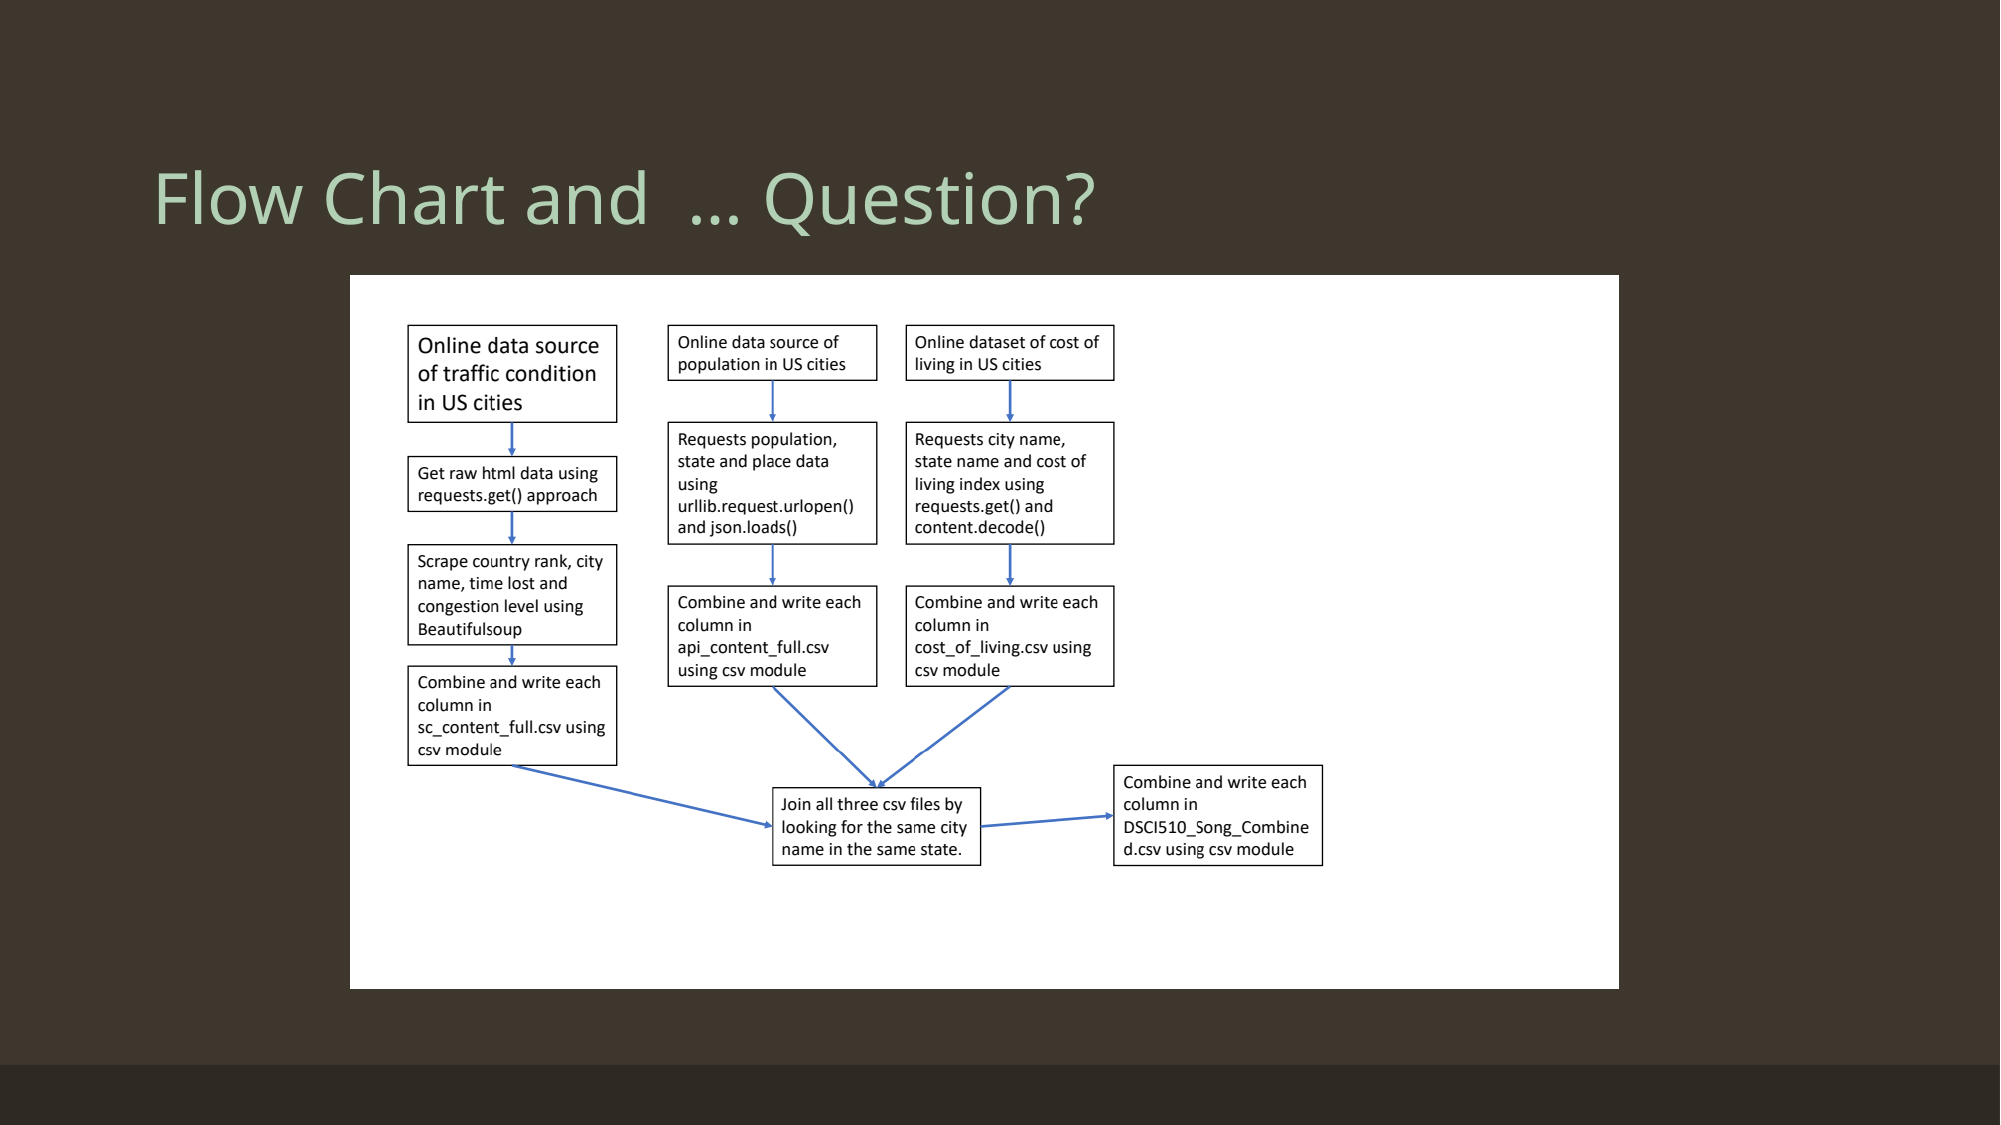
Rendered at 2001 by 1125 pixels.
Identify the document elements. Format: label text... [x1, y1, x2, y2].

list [349, 274, 1619, 989]
title Flow Chart and … Question? [137, 59, 1863, 248]
